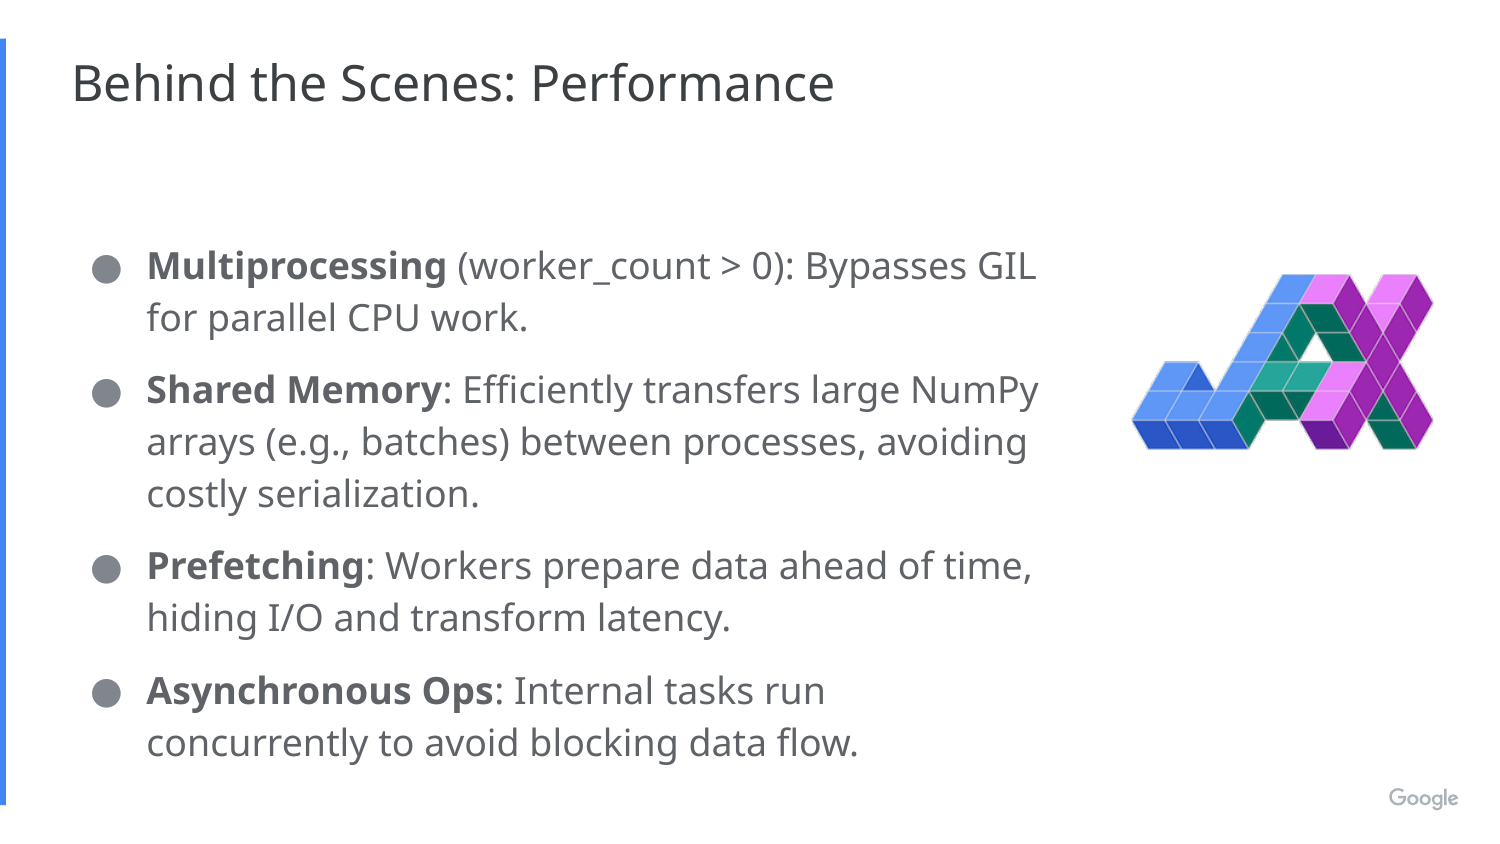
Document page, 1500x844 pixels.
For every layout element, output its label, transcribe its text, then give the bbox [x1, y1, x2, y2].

list Multiprocessing (worker_count > 0): Bypasses GIL for parallel CPU work. Shared Memory: Efficiently transfers large NumPy arrays (e.g., batches) between processes, avoiding costly serialization. Prefetching: Workers prepare data ahead of time, hiding I/O and transform latency. Asynchronous Ops: Internal tasks run concurrently to avoid blocking data flow. [56, 220, 1068, 779]
picture [1131, 273, 1434, 450]
title Behind the Scenes: Performance [56, 43, 1336, 215]
